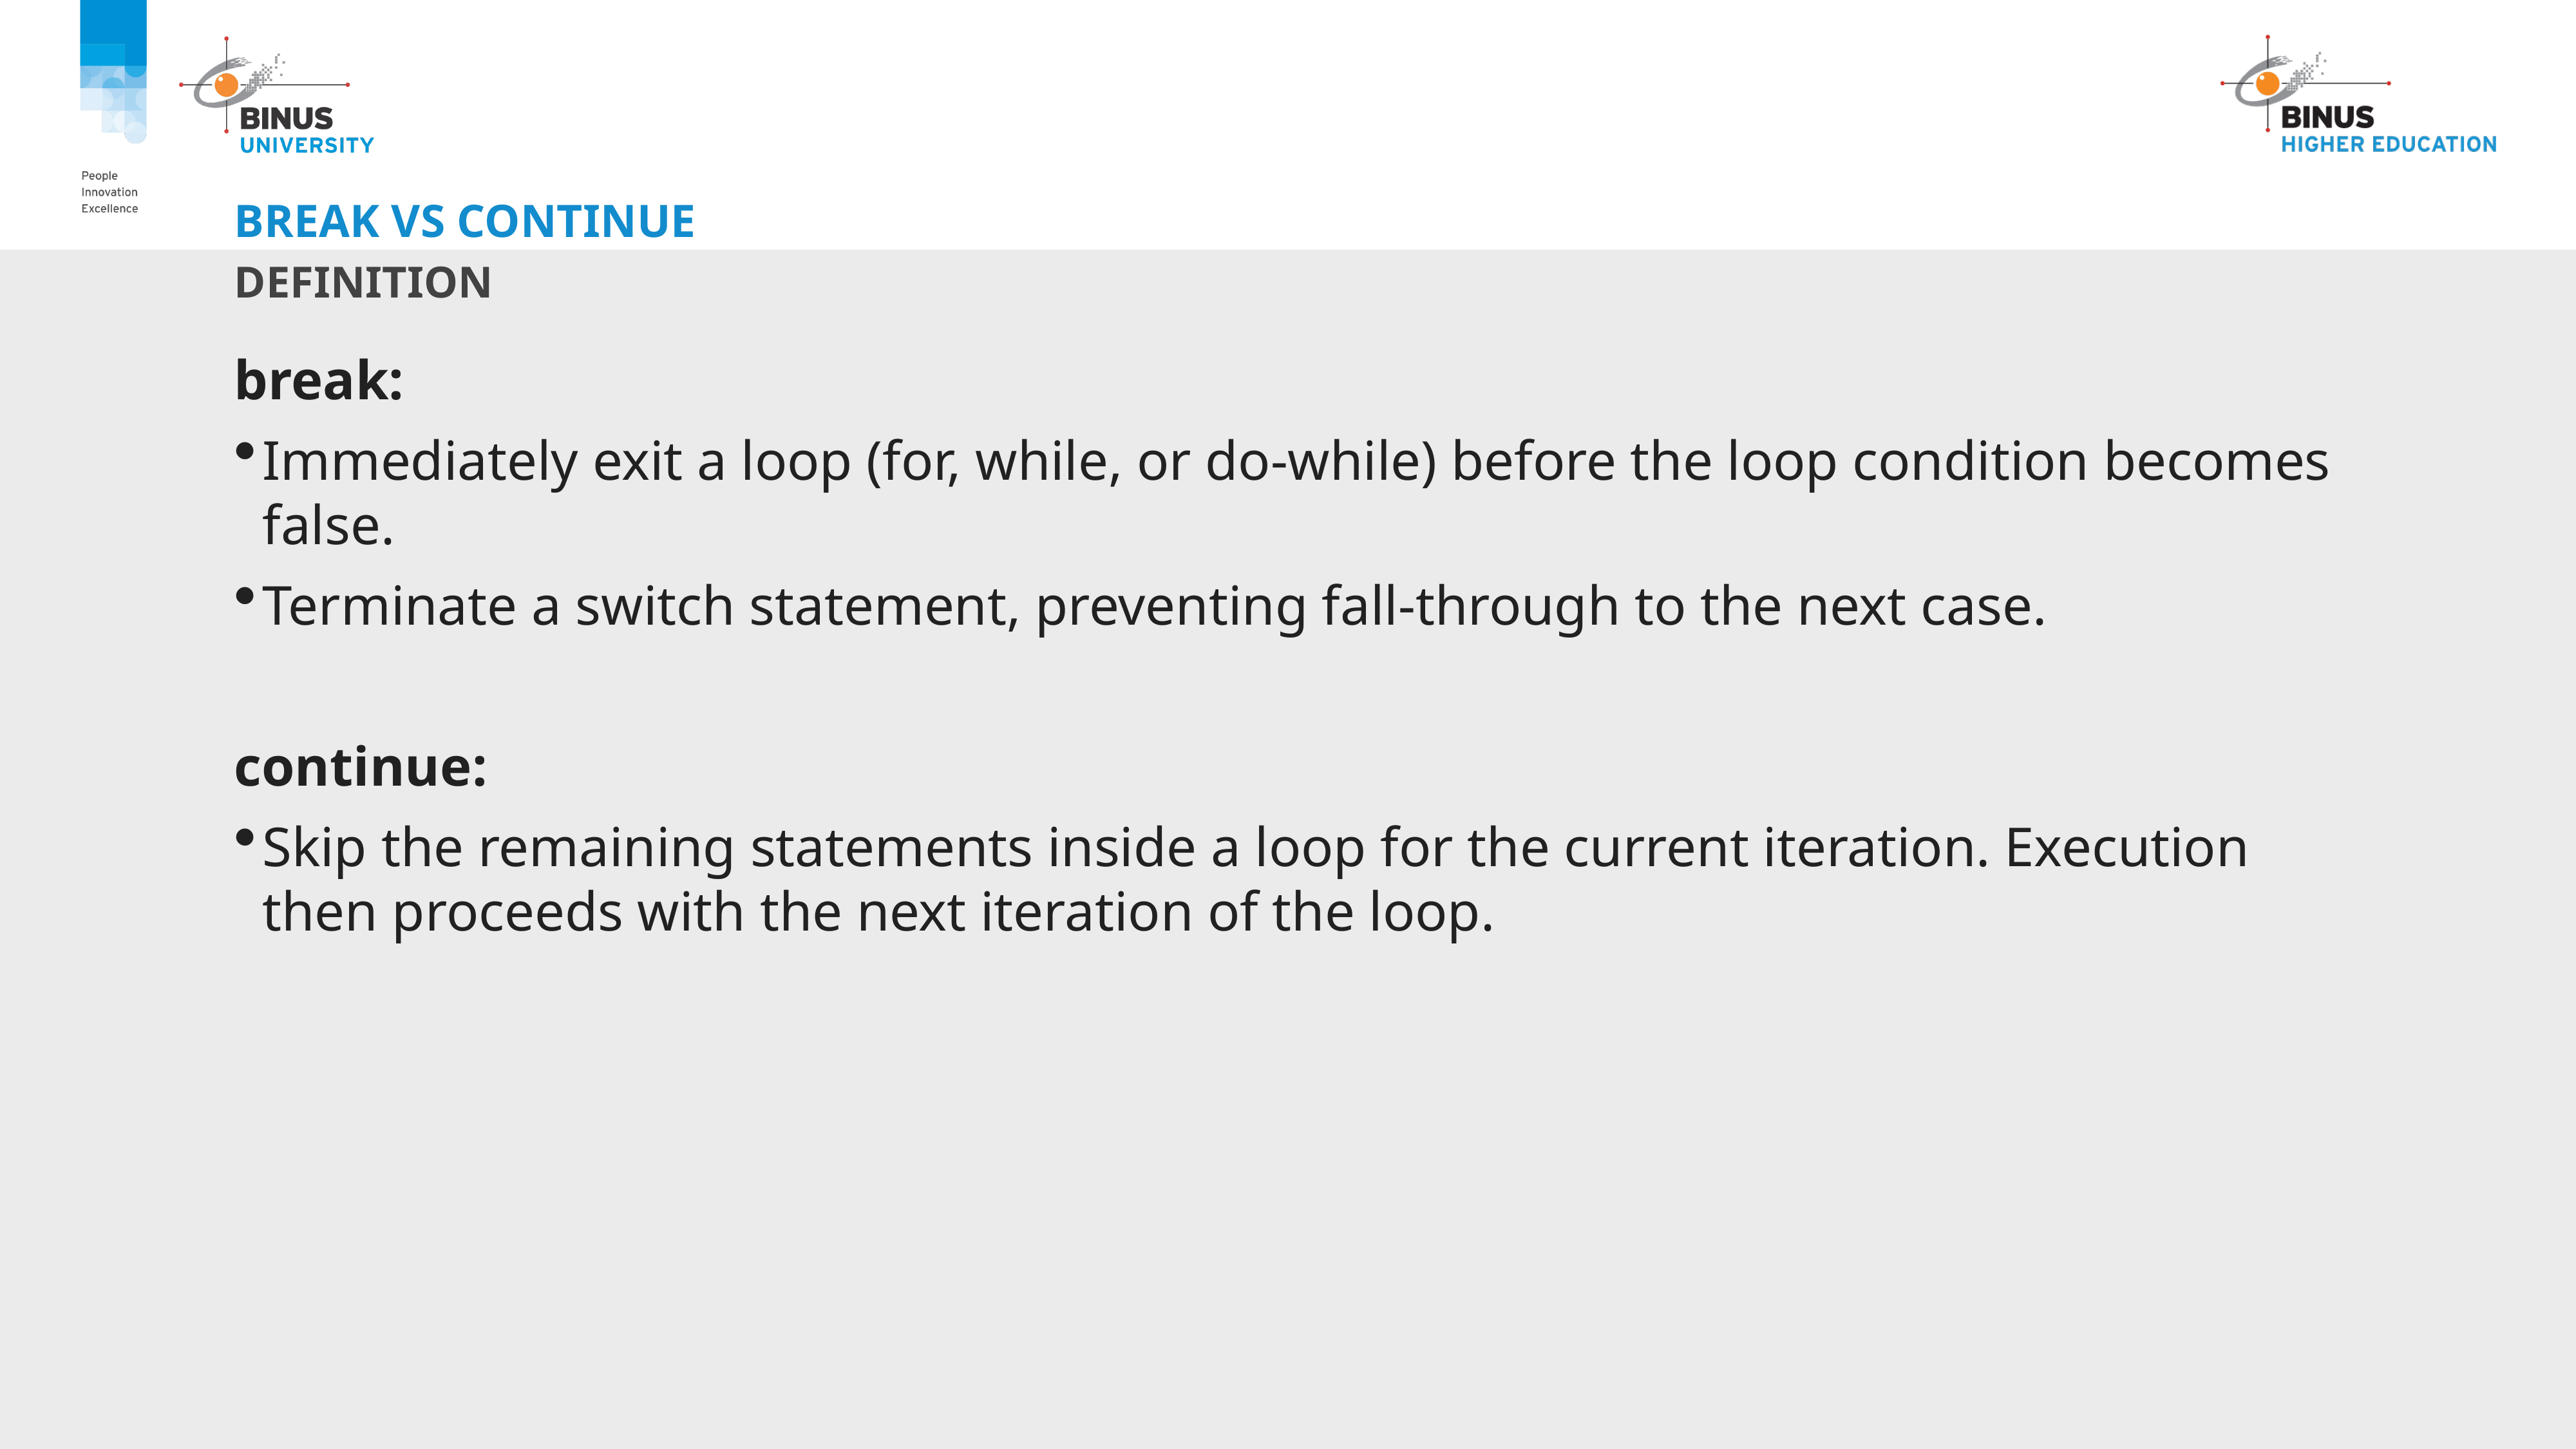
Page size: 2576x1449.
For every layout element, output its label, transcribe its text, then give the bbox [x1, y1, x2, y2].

text_box break: Immediately exit a loop (for, while, or do-while) before the loop condition becomes false. Terminate a switch statement, preventing fall-through to the next case. continue: Skip the remaining statements inside a loop for the current iteration. Execution then proceeds with the next iteration of the loop. [229, 340, 2347, 1390]
picture [80, 66, 147, 144]
picture [174, 25, 374, 161]
title Break vs continue [228, 197, 1784, 252]
picture [2199, 0, 2496, 156]
list Definition [228, 255, 1262, 341]
picture [81, 146, 146, 213]
